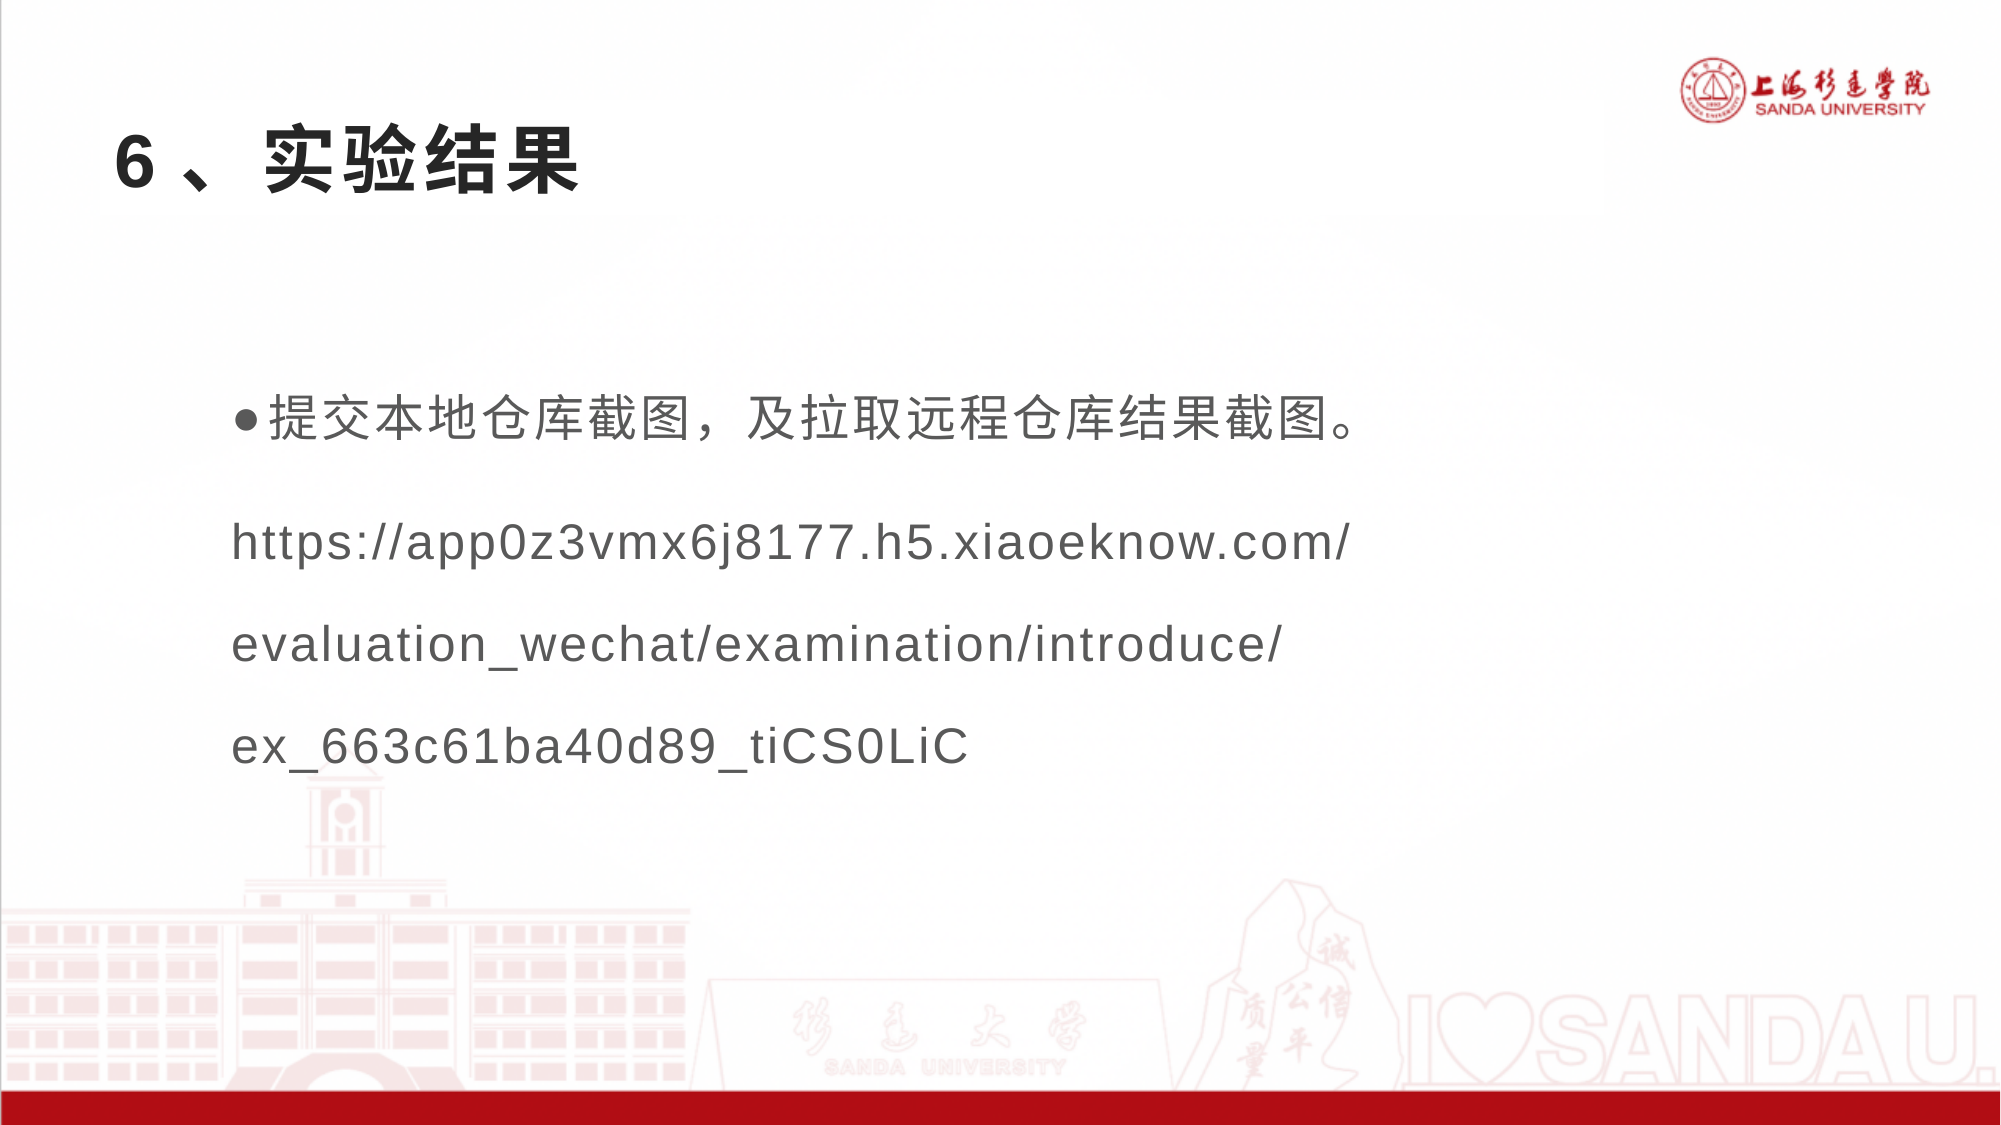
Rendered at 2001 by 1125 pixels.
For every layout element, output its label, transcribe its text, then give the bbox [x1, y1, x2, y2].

list 提交本地仓库截图，及拉取远程仓库结果截图。 https://app0z3vmx6j8177.h5.xiaoeknow.com/evaluation_wechat/examination/introduce/ex_663c61ba40d89_tiCS0LiC [216, 337, 1784, 866]
title 6、实验结果 [99, 99, 1605, 216]
